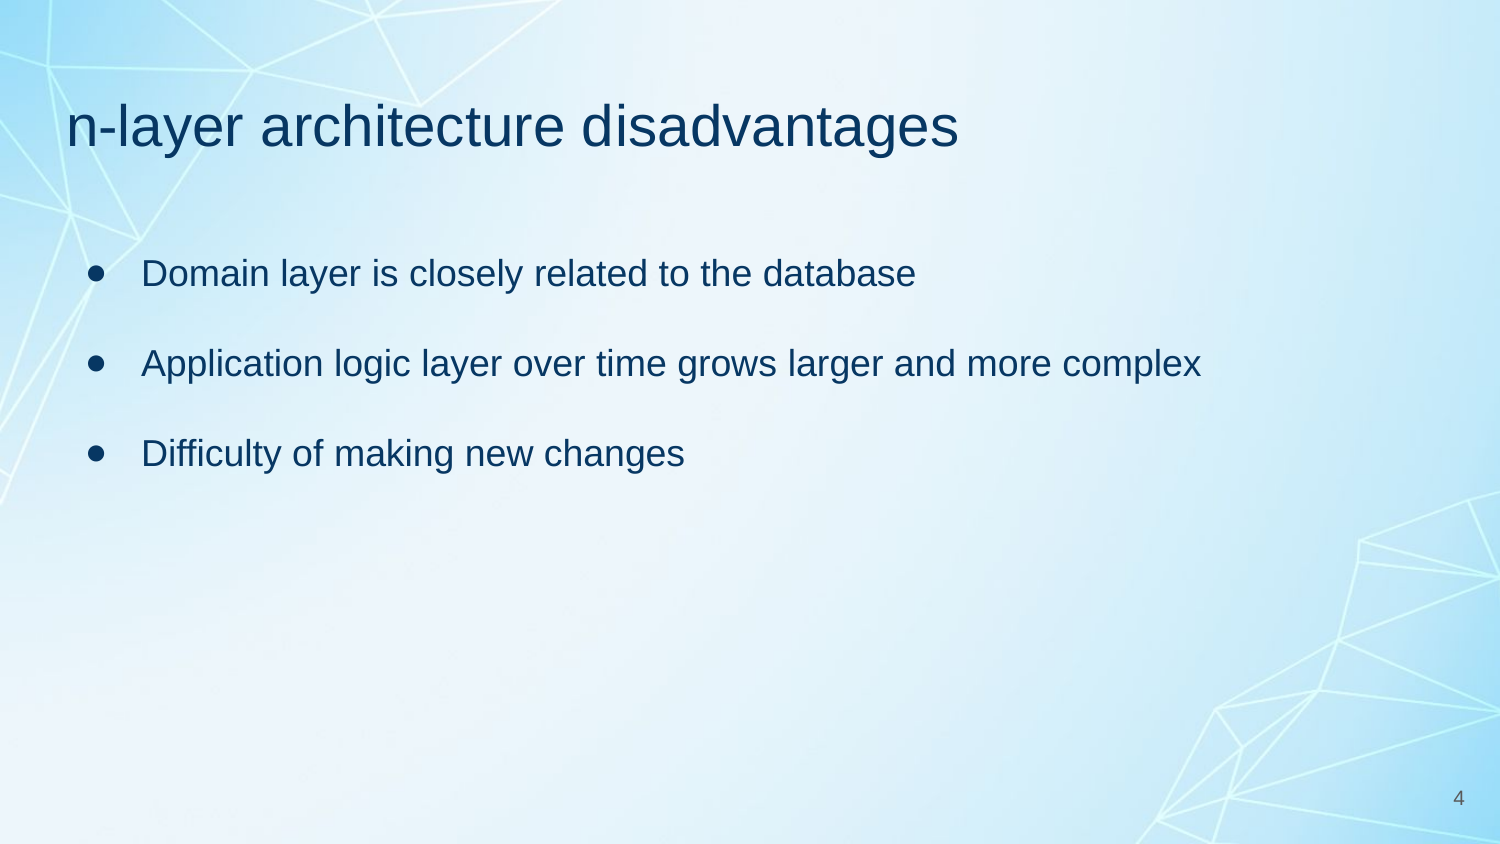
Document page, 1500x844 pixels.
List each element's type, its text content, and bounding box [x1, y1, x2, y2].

title n-layer architecture disadvantages [51, 72, 1449, 167]
picture [0, 0, 1500, 844]
slide_number 4 [1389, 764, 1480, 830]
list Domain layer is closely related to the database Application logic layer over time grows larger and more complex Difficulty of making new changes [51, 189, 1449, 750]
